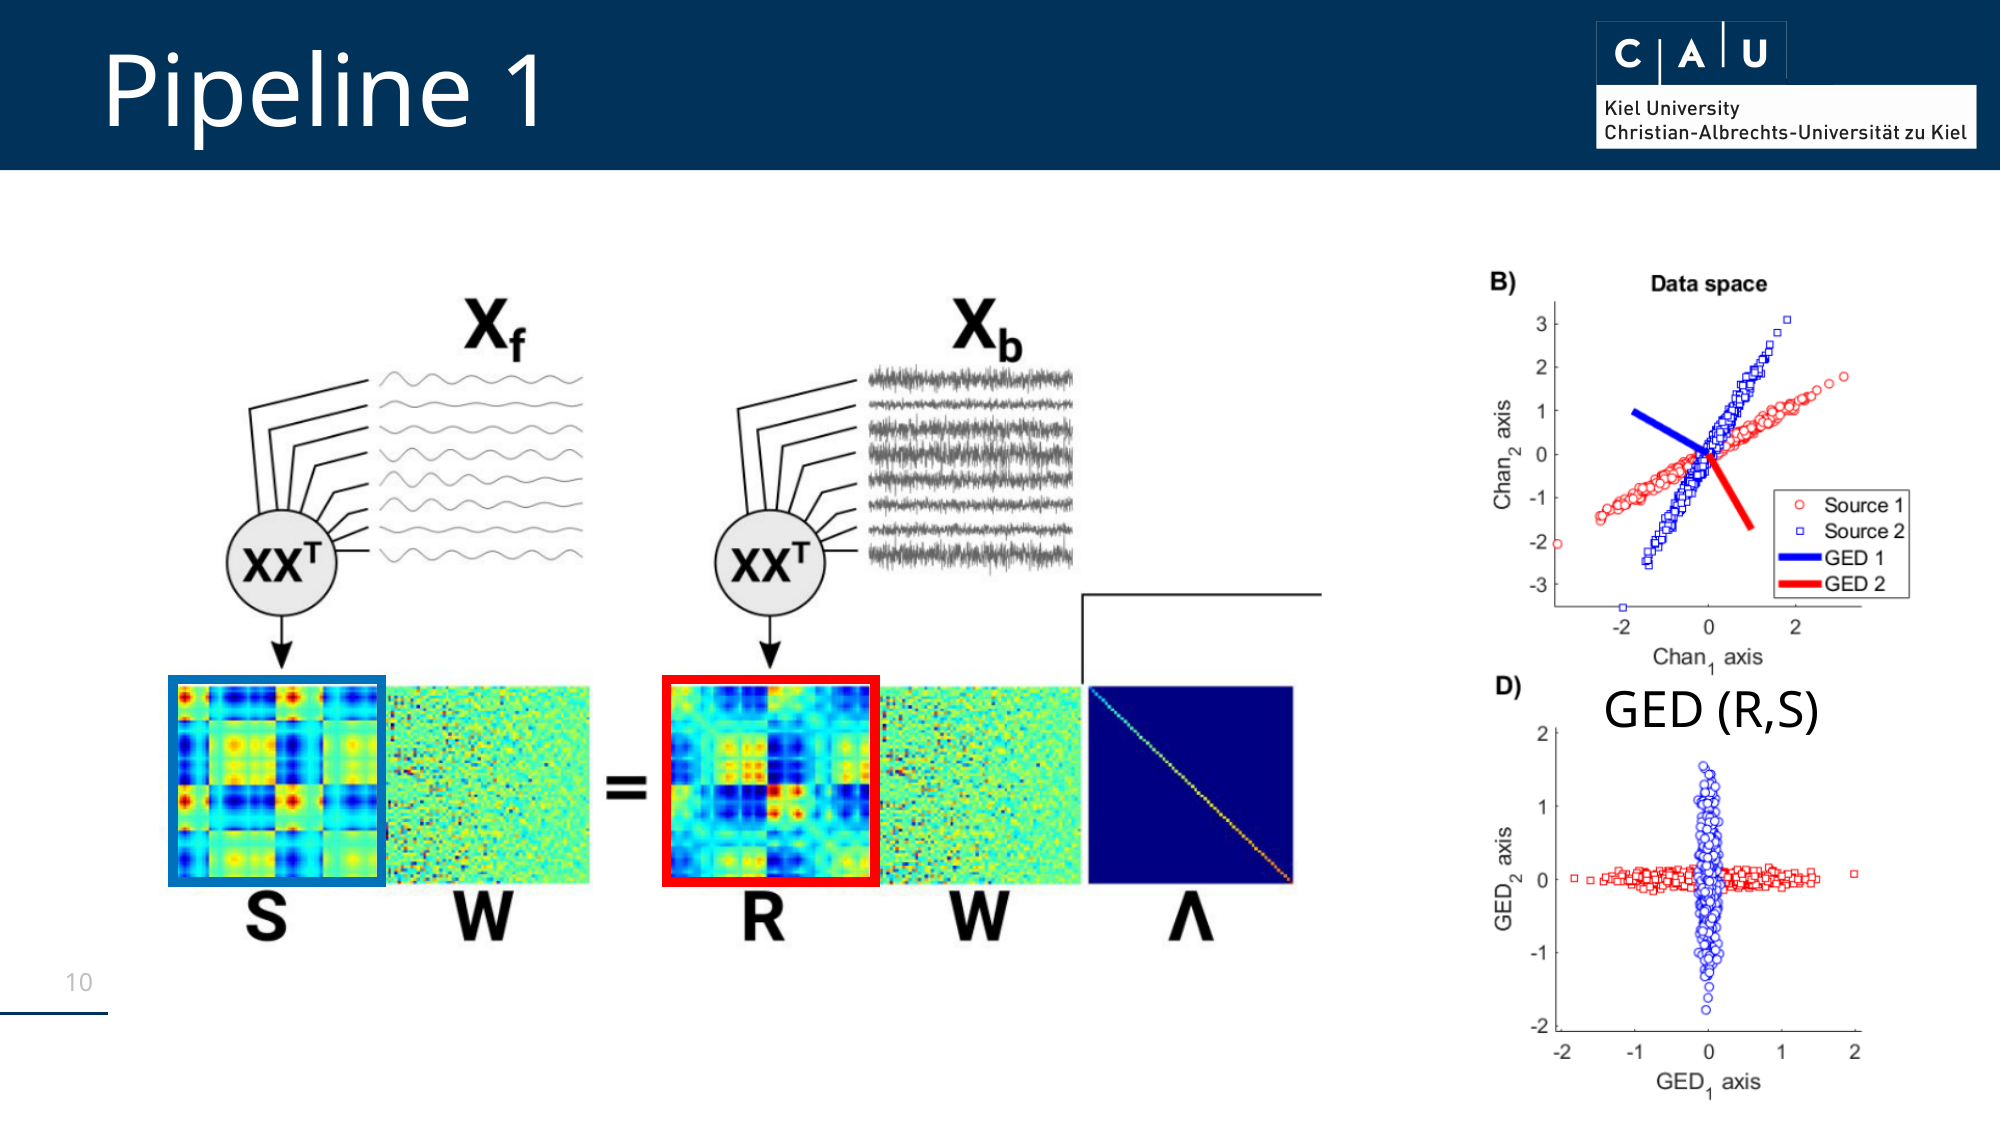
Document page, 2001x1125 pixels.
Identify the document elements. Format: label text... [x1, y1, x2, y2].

picture [1464, 243, 1933, 1119]
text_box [151, 296, 1322, 972]
slide_number 10 [0, 953, 109, 1014]
picture [1596, 21, 1977, 149]
title Pipeline 1 [85, 20, 829, 169]
